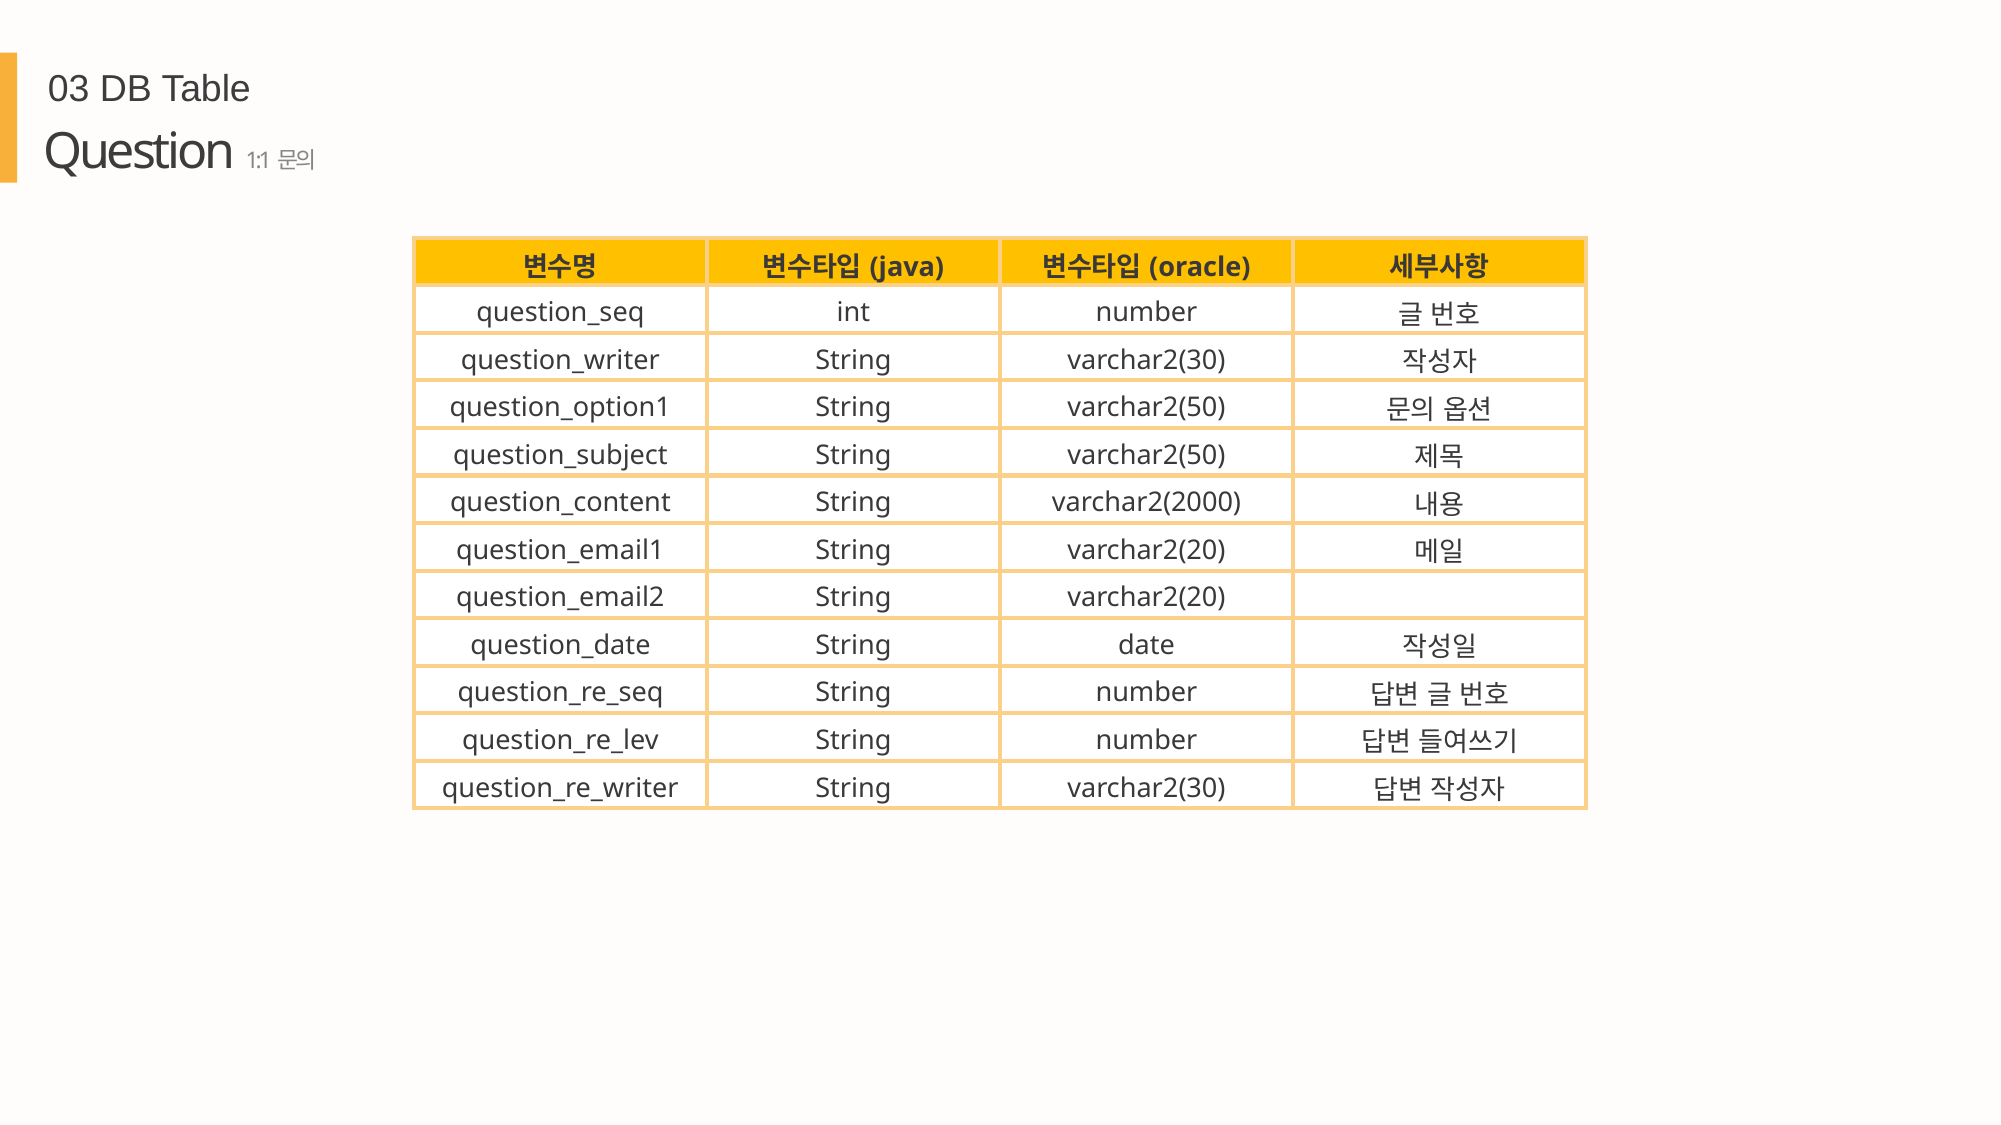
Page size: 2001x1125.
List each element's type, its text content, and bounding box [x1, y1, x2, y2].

table_header 변수타입(oracle) [1002, 240, 1291, 283]
table_cell question_re_lev [416, 715, 705, 759]
table_cell varchar2(20) [1002, 525, 1291, 569]
table_cell String [709, 525, 998, 569]
table_cell String [709, 478, 998, 521]
table_cell String [709, 763, 998, 806]
table_cell number [1002, 715, 1291, 759]
table_cell 작성일 [1295, 620, 1584, 664]
table_cell 내용 [1295, 478, 1584, 521]
table_cell varchar2(20) [1002, 573, 1291, 616]
table_cell varchar2(30) [1002, 763, 1291, 806]
table_cell date [1002, 620, 1291, 664]
table_cell String [709, 715, 998, 759]
table_cell String [709, 573, 998, 616]
table_cell varchar2(50) [1002, 430, 1291, 473]
table_cell int [709, 287, 998, 331]
table_cell String [709, 382, 998, 426]
table_cell question_subject [416, 430, 705, 473]
table_cell varchar2(2000) [1002, 478, 1291, 521]
text_box [0, 52, 18, 184]
table_cell number [1002, 287, 1291, 331]
text_box Question 1:1문의 [28, 110, 332, 186]
table_cell question_option1 [416, 382, 705, 426]
table_cell question_email2 [416, 573, 705, 616]
table_cell String [709, 620, 998, 664]
table_header 세부사항 [1295, 240, 1584, 283]
table_cell 답변 작성자 [1295, 763, 1584, 806]
table_cell varchar2(50) [1002, 382, 1291, 426]
table_cell 답변 글 번호 [1295, 668, 1584, 711]
table_cell question_writer [416, 335, 705, 378]
table_cell 문의 옵션 [1295, 382, 1584, 426]
text_box 03 DB Table [33, 56, 266, 117]
table_cell 메일 [1295, 525, 1584, 569]
table_cell question_content [416, 478, 705, 521]
table_cell 제목 [1295, 430, 1584, 473]
table_cell 작성자 [1295, 335, 1584, 378]
table_cell number [1002, 668, 1291, 711]
table_cell String [709, 668, 998, 711]
table_cell question_re_seq [416, 668, 705, 711]
table_cell question_date [416, 620, 705, 664]
table_cell String [709, 430, 998, 473]
table_cell [1295, 573, 1584, 616]
table_header 변수명 [416, 240, 705, 283]
table_cell question_seq [416, 287, 705, 331]
table_cell question_email1 [416, 525, 705, 569]
table_cell question_re_writer [416, 763, 705, 806]
table_cell String [709, 335, 998, 378]
table_cell 글 번호 [1295, 287, 1584, 331]
table_cell varchar2(30) [1002, 335, 1291, 378]
table_header 변수타입(java) [709, 240, 998, 283]
table_cell 답변 들여쓰기 [1295, 715, 1584, 759]
